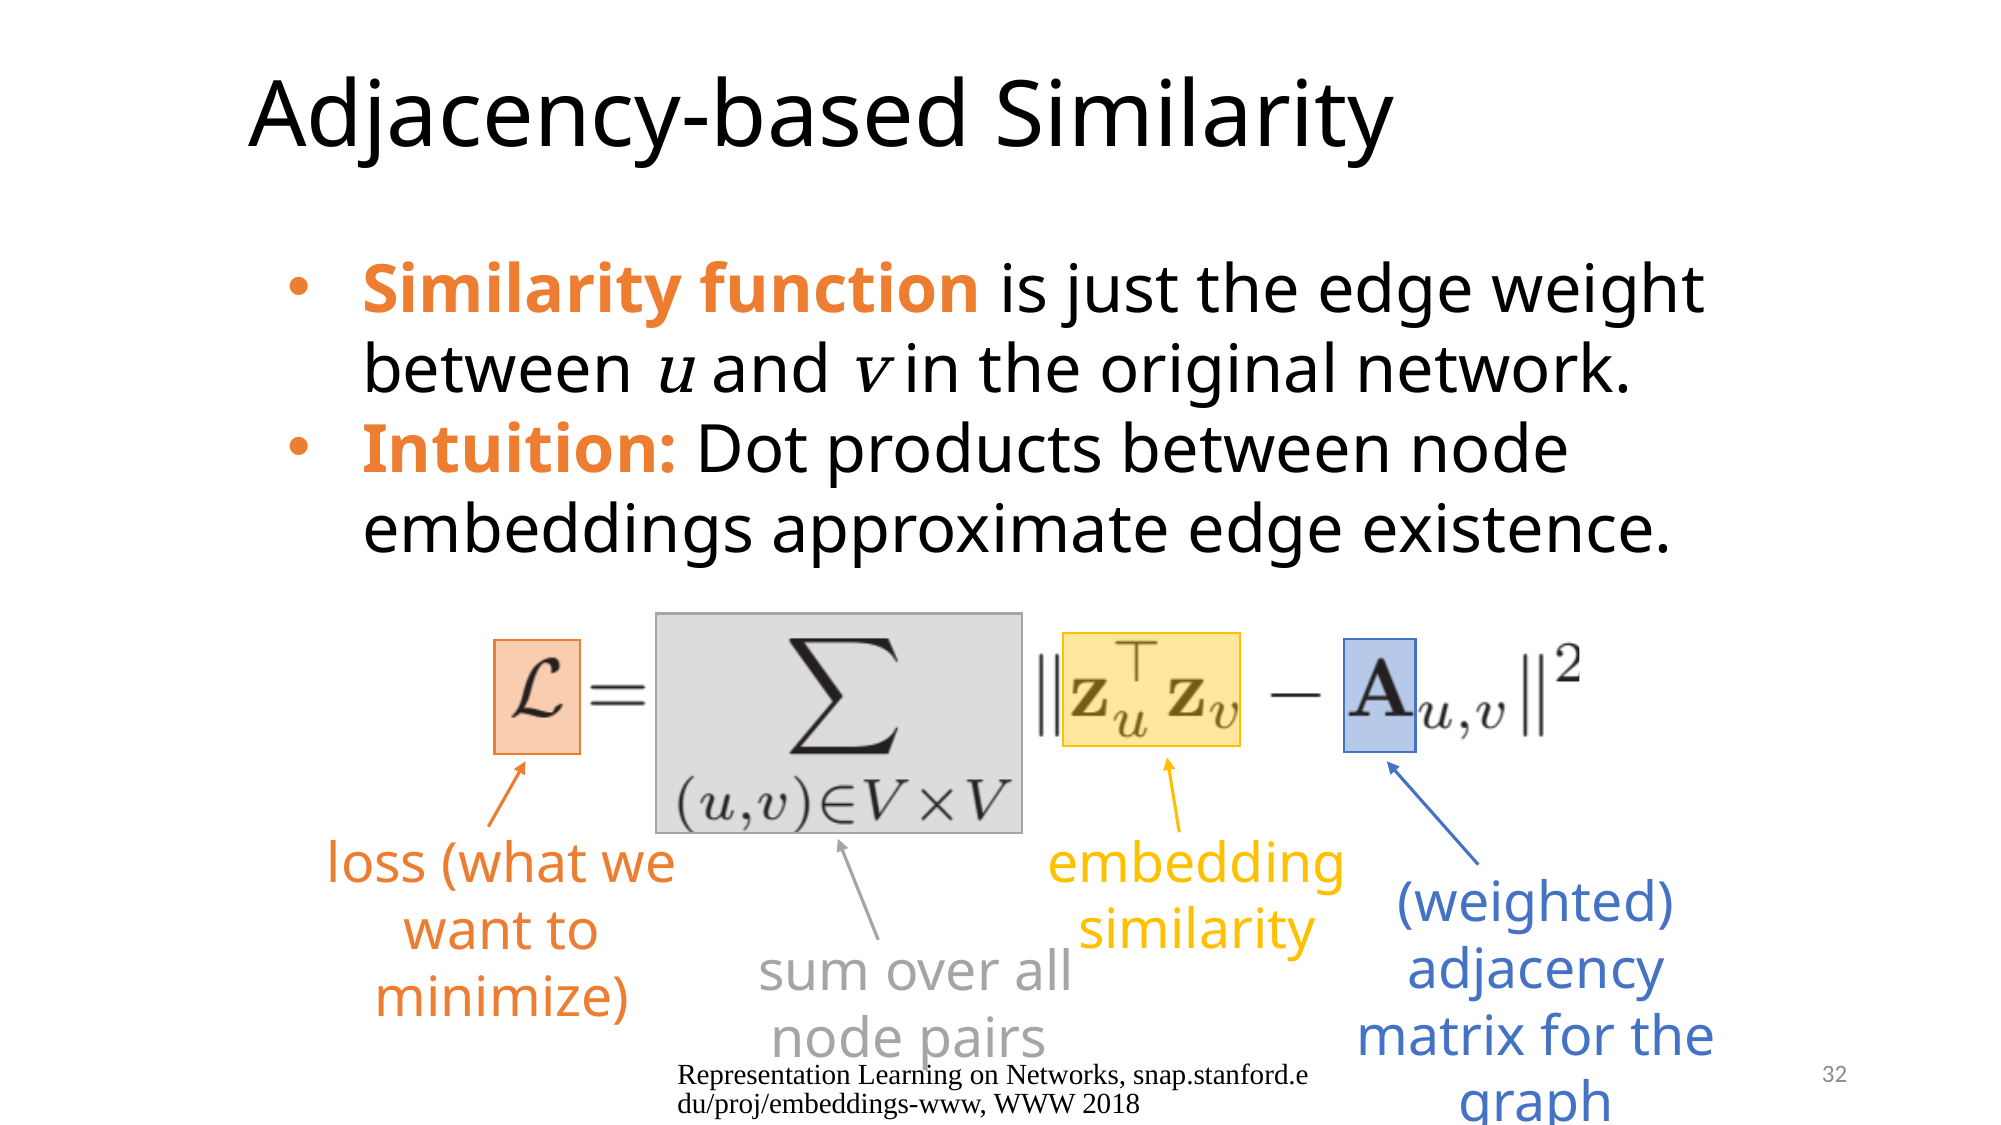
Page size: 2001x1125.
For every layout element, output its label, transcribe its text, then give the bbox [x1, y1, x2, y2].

picture [510, 637, 1580, 832]
text_box [493, 639, 510, 755]
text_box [488, 761, 510, 827]
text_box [837, 838, 879, 940]
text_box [1167, 757, 1180, 833]
text_box embedding similarity [980, 832, 1414, 975]
text_box (weighted) adjacency matrix for the graph [1319, 851, 1753, 1014]
title Adjacency-based Similarity [233, 23, 1767, 211]
text_box [1062, 632, 1241, 637]
footer Representation Learning on Networks, snap.stanford.edu/proj/embeddings-www, WWW 2018 [662, 1042, 1338, 1103]
text_box Similarity function is just the edge weight between u and v in the original network. Intuition: Dot products between node embeddings approximate edge existence. [272, 230, 1728, 566]
slide_number 32 [1412, 1042, 1863, 1103]
text_box [655, 612, 1023, 637]
text_box loss (what we want to minimize) [276, 812, 728, 1011]
text_box sum over all node pairs [696, 919, 1136, 1063]
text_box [1386, 832, 1479, 865]
